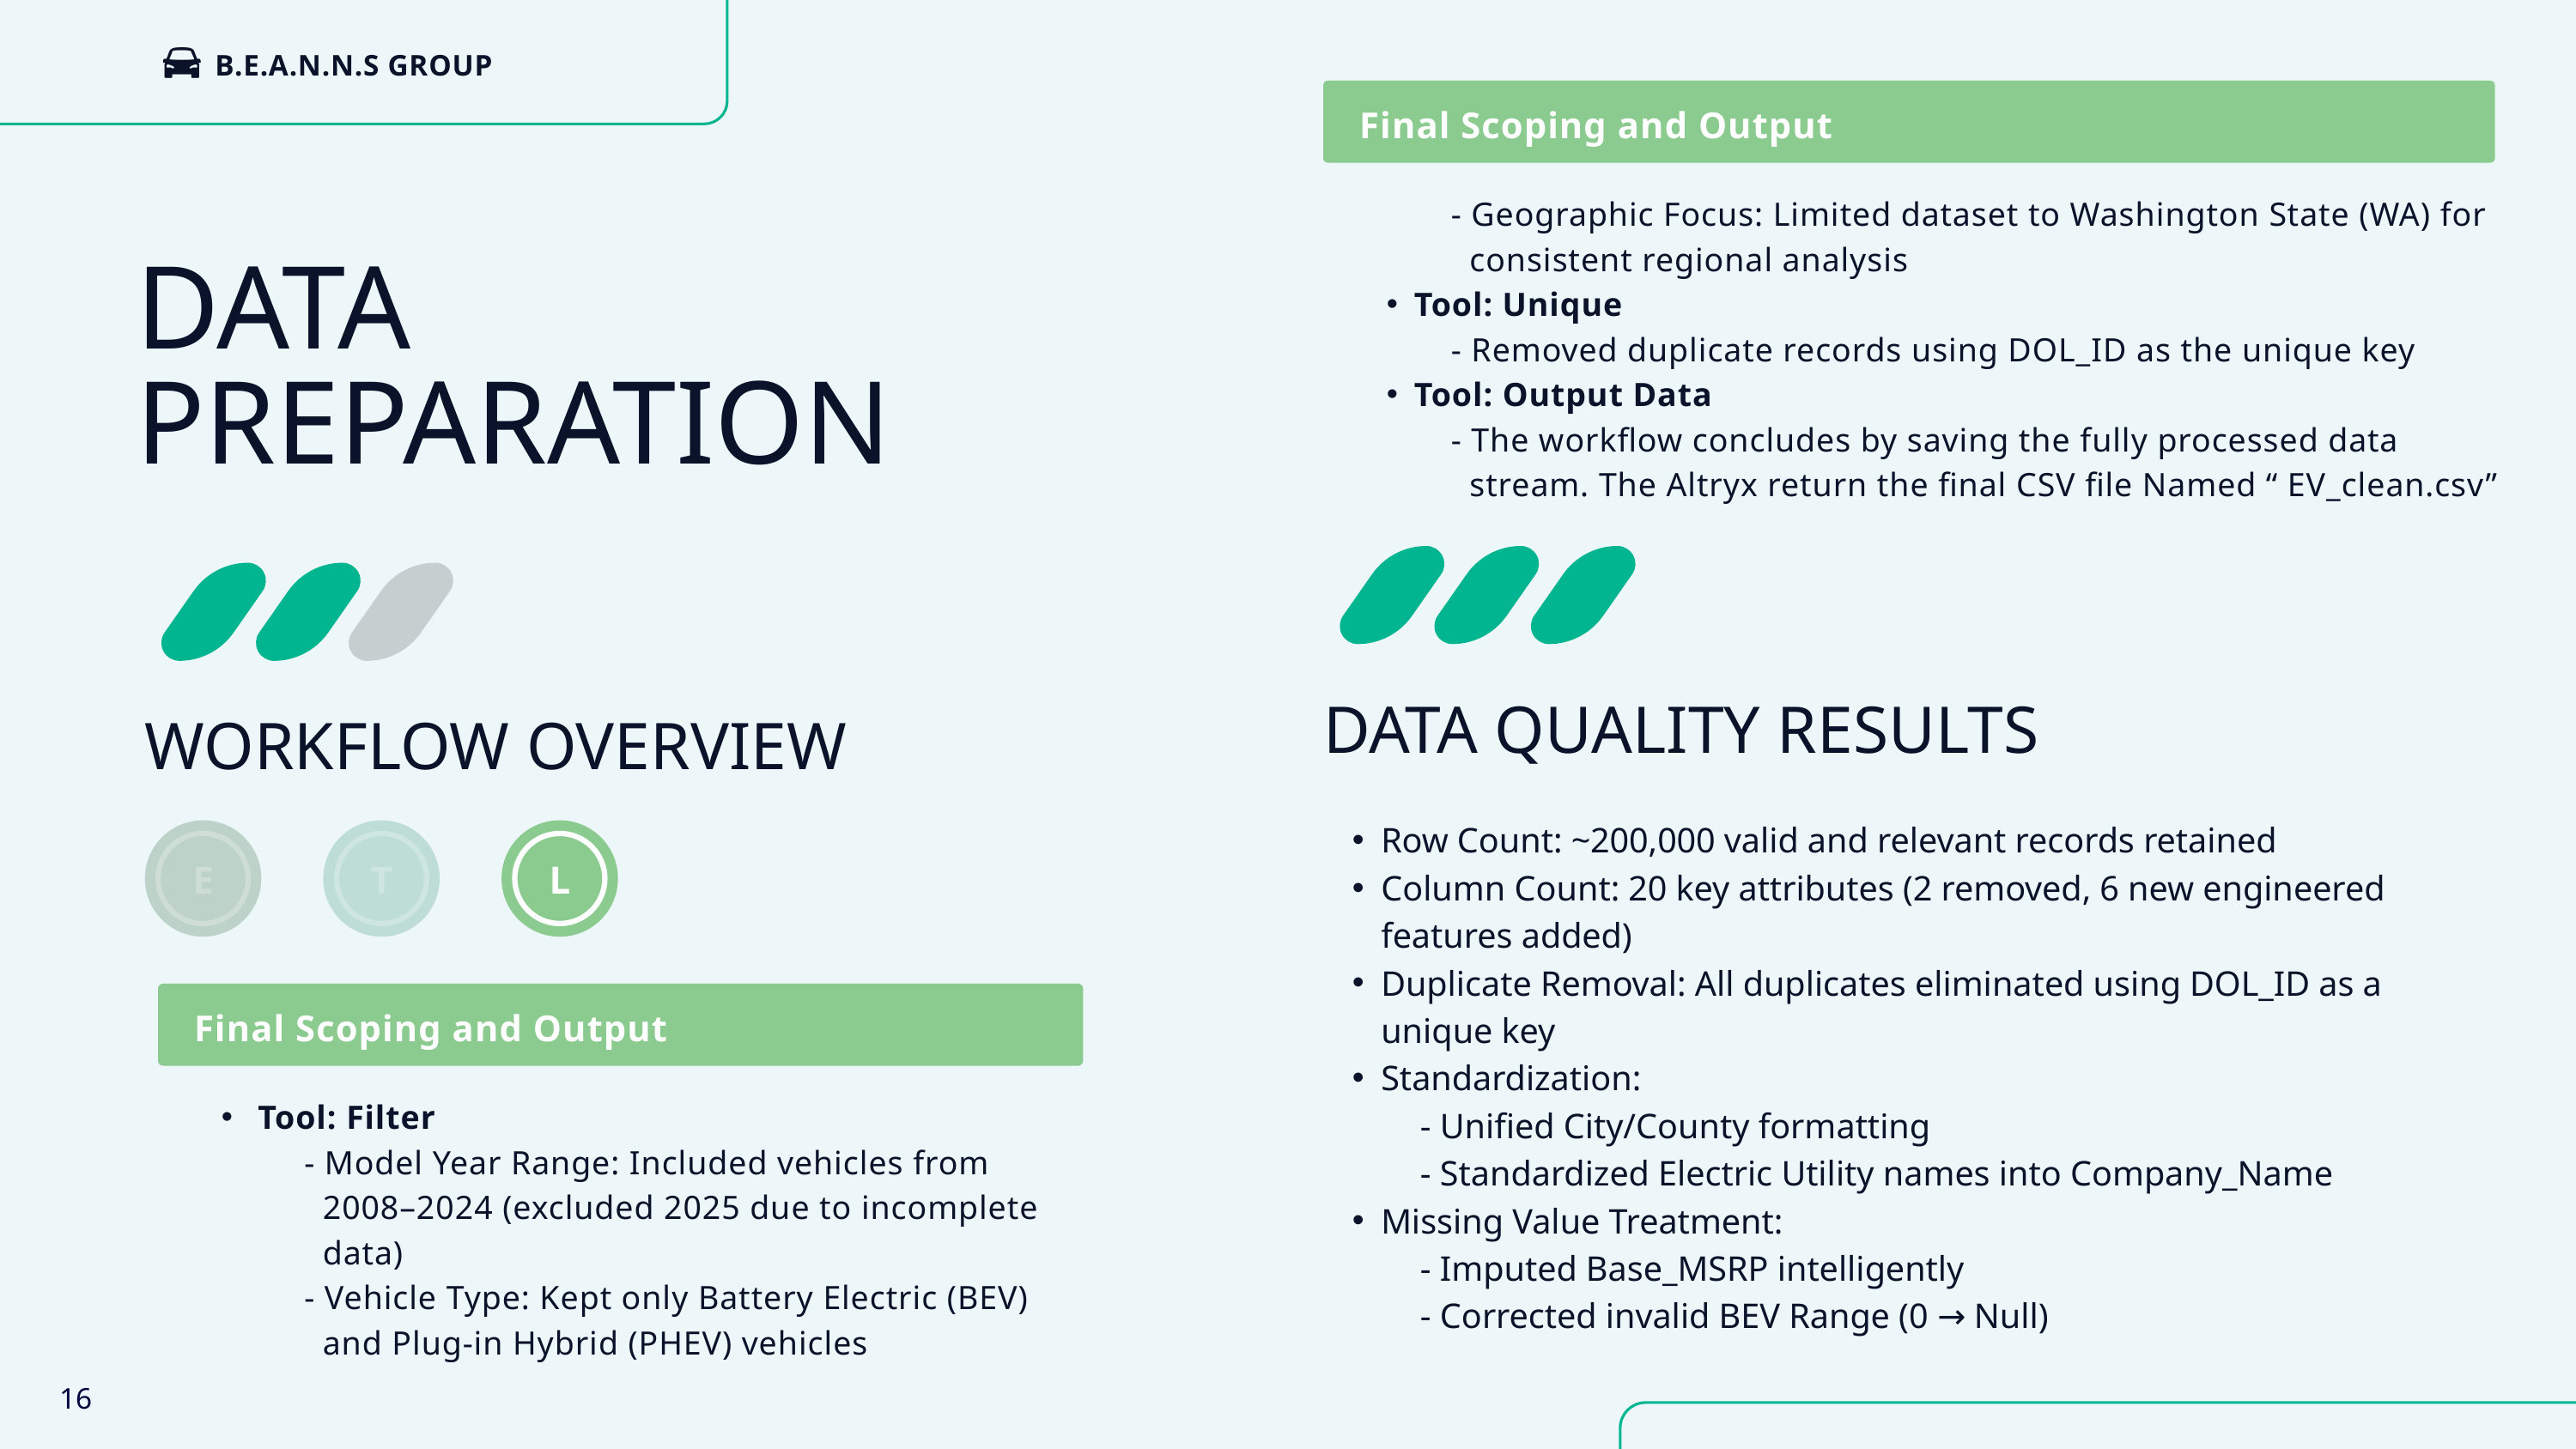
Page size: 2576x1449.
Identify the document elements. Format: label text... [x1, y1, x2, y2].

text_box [336, 833, 428, 925]
text_box WORKFLOW OVERVIEW [144, 718, 968, 783]
text_box 16 [59, 1368, 97, 1415]
text_box - Geographic Focus: Limited dataset to Washington State (WA) for consistent regional analysis Tool: Unique - Removed duplicate records using DOL_ID as the unique key Tool: Output Data - The workflow concludes by saving the fully processed data stream. The Altryx return the final CSV file Named “ EV_clean.csv” [1359, 187, 2515, 504]
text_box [157, 983, 1084, 1066]
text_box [514, 833, 605, 925]
text_box DATA PREPARATION [136, 258, 1074, 487]
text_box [1514, 545, 1653, 645]
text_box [1619, 1402, 2576, 1449]
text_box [1322, 80, 2495, 163]
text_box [1417, 545, 1513, 645]
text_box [239, 562, 330, 662]
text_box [157, 833, 249, 925]
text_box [144, 820, 262, 937]
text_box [1322, 545, 1416, 645]
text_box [323, 820, 440, 937]
text_box Tool: Filter - Model Year Range: Included vehicles from 2008–2024 (excluded 2025 due to incomplete data) - Vehicle Type: Kept only Battery Electric (BEV) and Plug-in Hybrid (PHEV) vehicles [194, 1090, 1084, 1361]
text_box Row Count: ~200,000 valid and relevant records retained Column Count: 20 key attributes (2 removed, 6 new engineered features added) Duplicate Removal: All duplicates eliminated using DOL_ID as a unique key Standardization: - Unified City/County formatting - Standardized Electric Utility names into Company_Name Missing Value Treatment: - Imputed Base_MSRP intelligently - Corrected invalid BEV Range (0 → Null) [1323, 812, 2404, 1336]
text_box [501, 820, 618, 937]
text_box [0, 0, 728, 124]
text_box DATA QUALITY RESULTS [1323, 701, 2208, 767]
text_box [144, 562, 237, 662]
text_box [331, 562, 471, 662]
